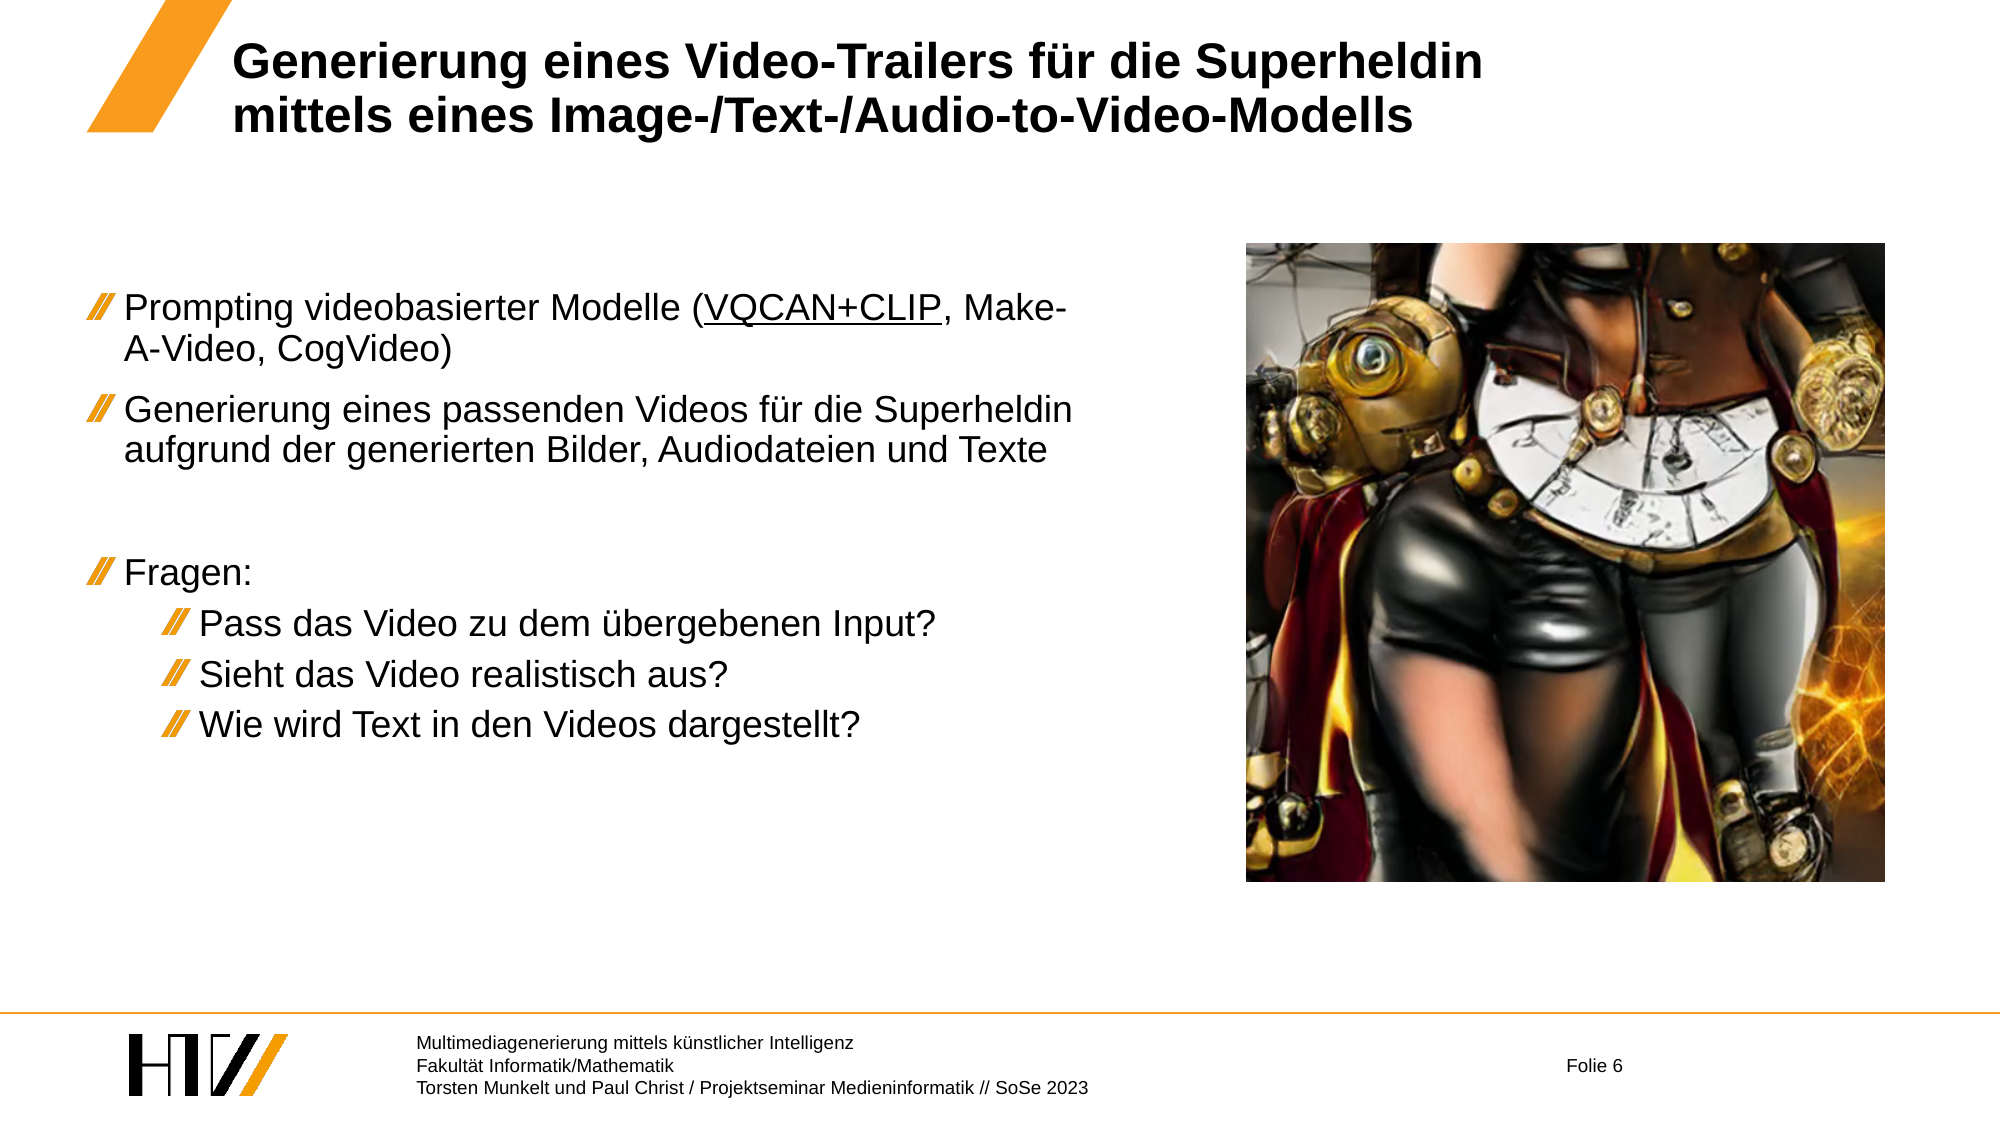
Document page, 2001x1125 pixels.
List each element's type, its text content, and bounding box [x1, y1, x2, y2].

picture [161, 659, 189, 686]
picture [86, 557, 114, 585]
picture [86, 394, 114, 422]
picture [86, 293, 114, 320]
list Prompting videobasierter Modelle (VQCAN+CLIP, Make-A-Video, CogVideo) Generierung eines passenden Videos für die Superheldin aufgrund der generierten Bilder, Audiodateien und Texte Fragen: Pass das Video zu dem übergebenen Input? Sieht das Video realistisch aus? Wie wird Text in den Videos dargestellt? [86, 288, 1096, 858]
picture [161, 710, 189, 737]
picture [129, 1034, 288, 1096]
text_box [1245, 242, 1886, 883]
title Generierung eines Video-Trailers für die Superheldin mittels eines Image-/Text-/Audio-to-Video-Modells [232, 40, 1908, 144]
picture [161, 608, 189, 635]
